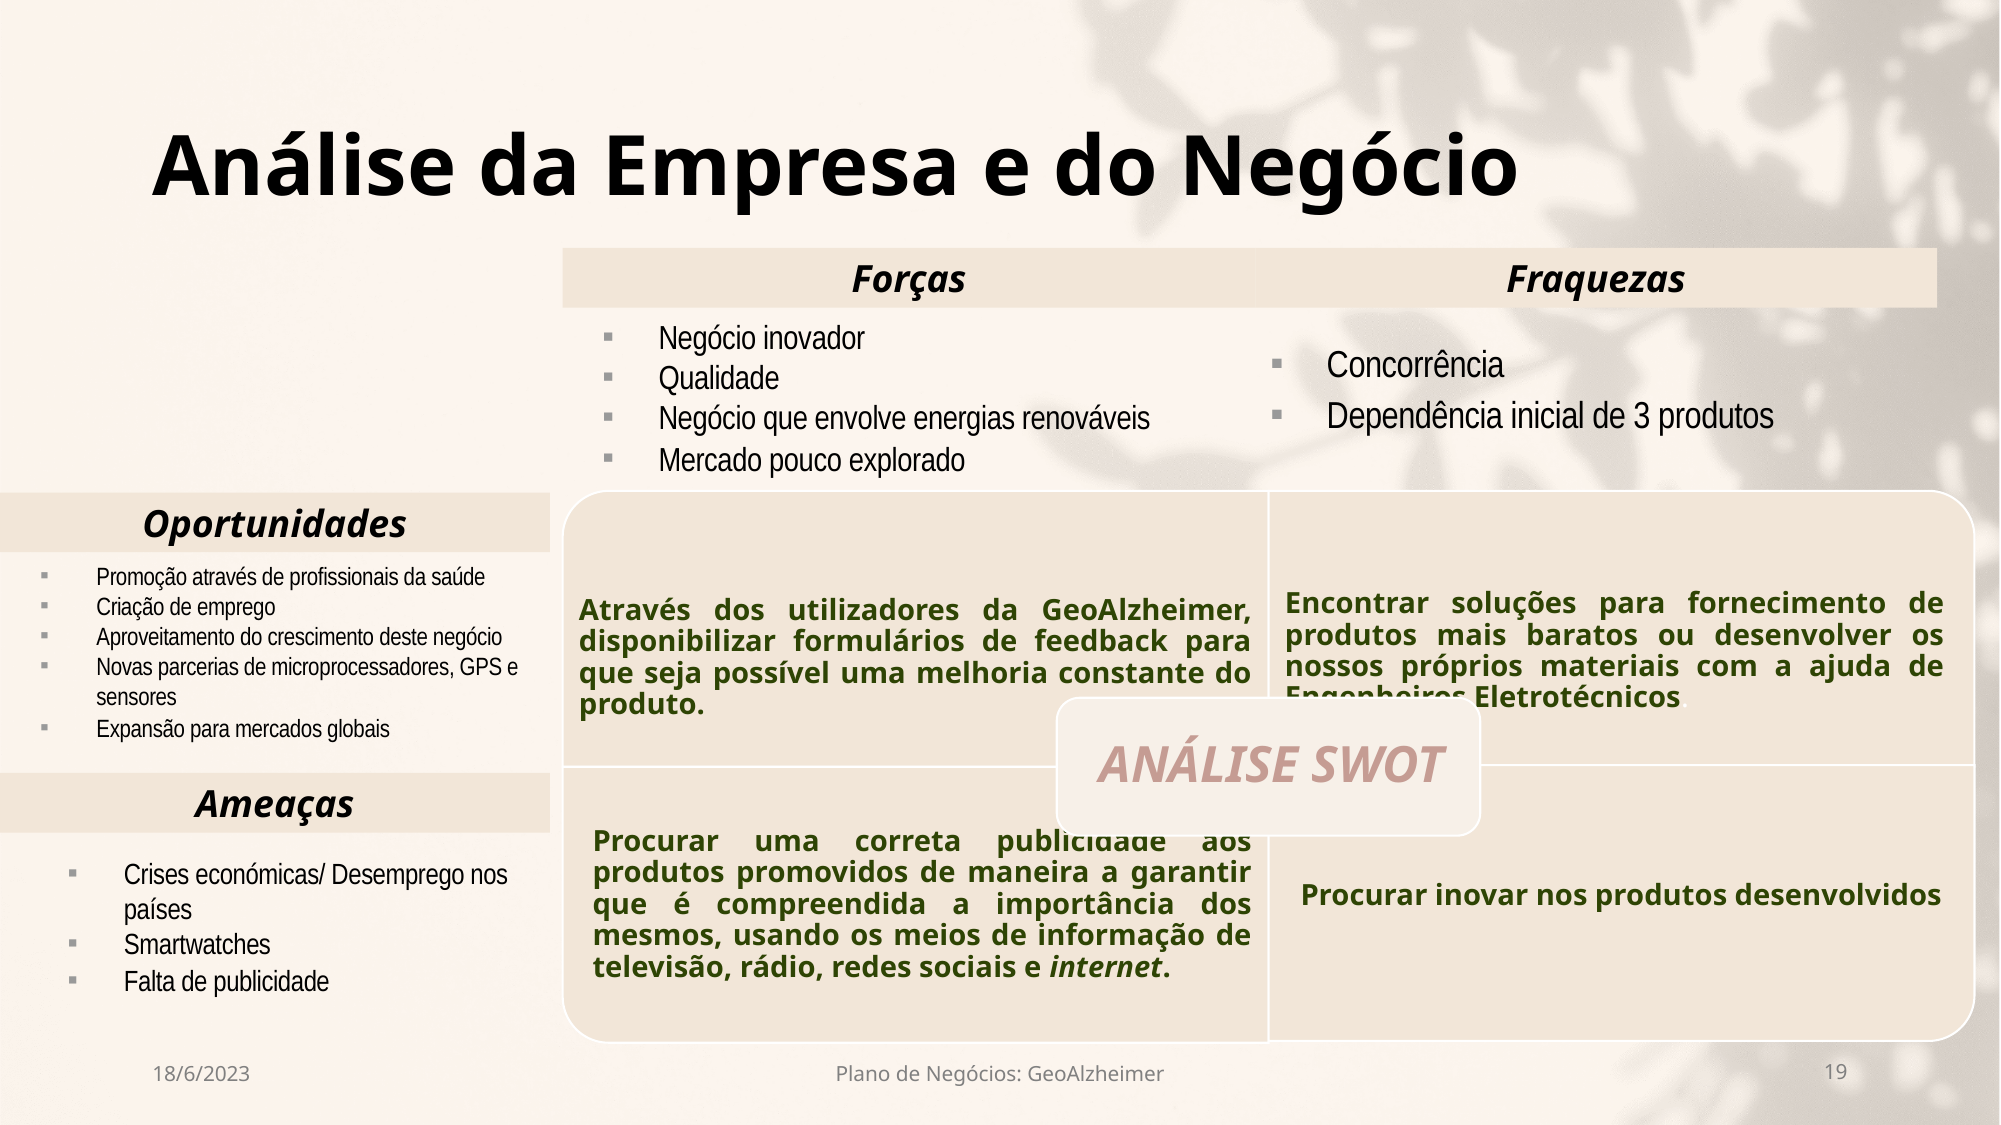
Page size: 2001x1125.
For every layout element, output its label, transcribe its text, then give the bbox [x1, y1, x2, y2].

text_box Concorrência Dependência inicial de 3 produtos [1255, 332, 1938, 444]
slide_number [137, 1042, 588, 1103]
text_box Crises económicas/ Desemprego nos países Smartwatches Falta de publicidade [52, 847, 530, 1005]
text_box Fraquezas [1255, 247, 1938, 308]
text_box Oportunidades [0, 492, 550, 553]
picture [0, 0, 2000, 1125]
footer Plano de Negócios: GeoAlzheimer [662, 1043, 1338, 1103]
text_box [562, 490, 1975, 1043]
title Análise da Empresa e do Negócio [137, 115, 1863, 221]
text_box Ameaças [0, 772, 550, 833]
slide_number 19 [1412, 1043, 1863, 1103]
text_box Promoção através de profissionais da saúde Criação de emprego Aproveitamento do crescimento deste negócio Novas parcerias de microprocessadores, GPS e sensores Expansão para mercados globais [25, 553, 562, 750]
text_box Negócio inovador Qualidade Negócio que envolve energias renováveis Mercado pouco explorado [587, 308, 1256, 486]
text_box Forças [562, 247, 1255, 308]
